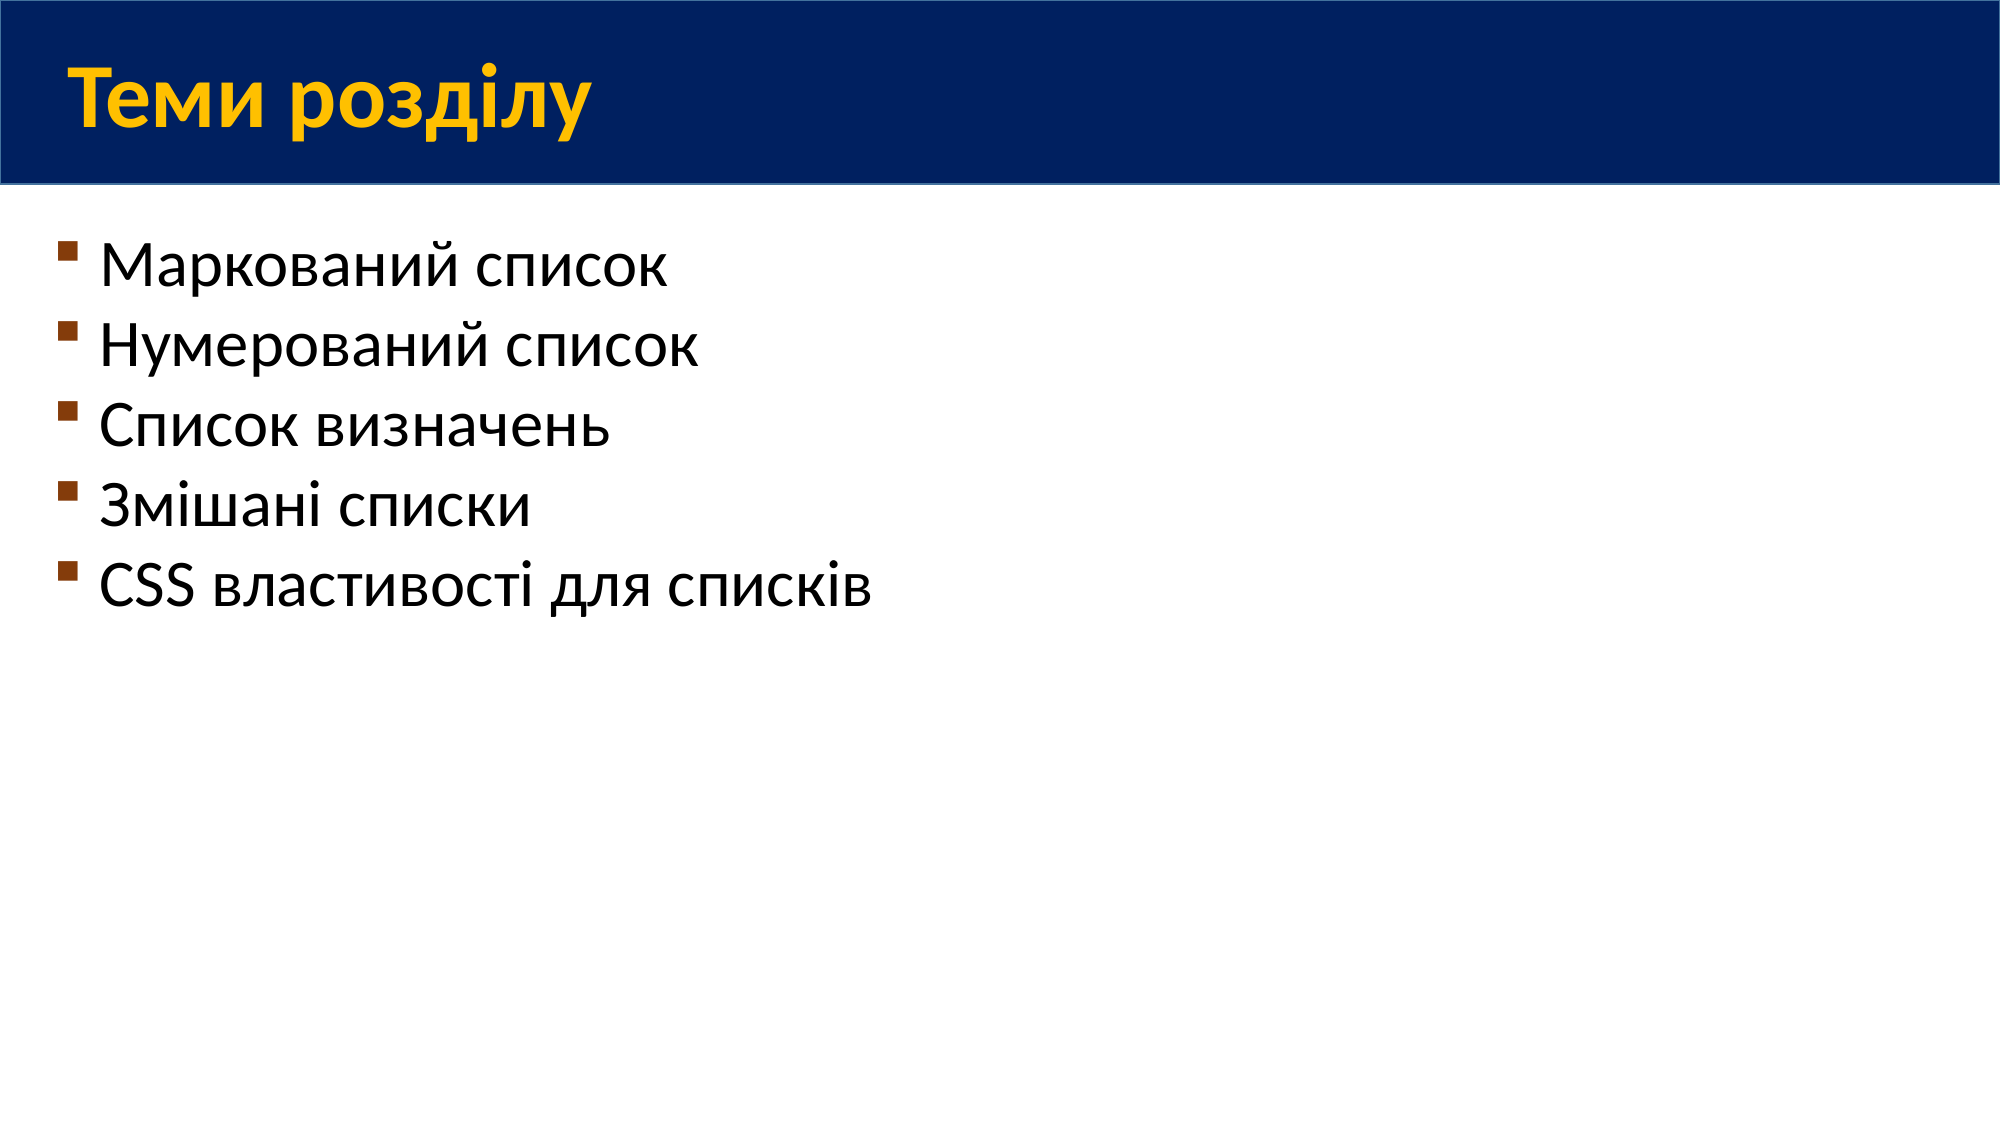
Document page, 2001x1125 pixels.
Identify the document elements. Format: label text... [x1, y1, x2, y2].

text_box Теми розділу [52, 28, 1972, 154]
text_box [0, 0, 2000, 185]
text_box Маркований список Нумерований список Список визначень Змішані списки CSS властивості для списків [38, 212, 1591, 628]
